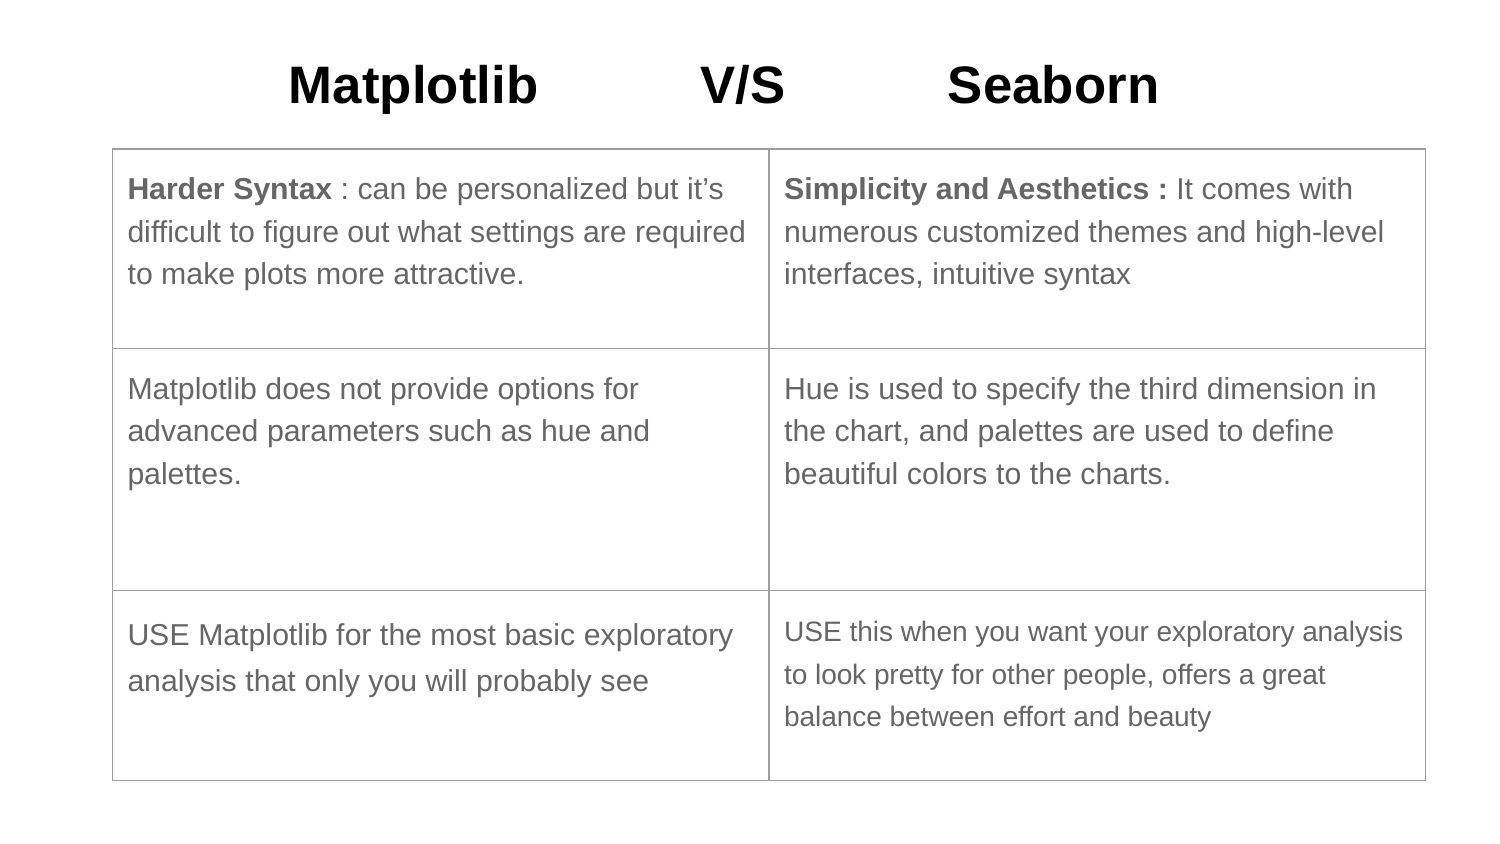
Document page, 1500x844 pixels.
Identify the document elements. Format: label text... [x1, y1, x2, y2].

table_cell Hue is used to specify the third dimension in the chart, and palettes are used to define beautiful colors to the charts. [770, 349, 1425, 590]
table_cell Matplotlib does not provide options for advanced parameters such as hue and palettes. [113, 349, 768, 590]
table_header Simplicity and Aesthetics : It comes with numerous customized themes and high-level interfaces, intuitive syntax [770, 150, 1425, 348]
table_cell USE this when you want your exploratory analysis to look pretty for other people, offers a great balance between effort and beauty [770, 591, 1425, 780]
table_cell USE Matplotlib for the most basic exploratory analysis that only you will probably see [113, 591, 768, 780]
title Matplotlib V/S Seaborn [63, 35, 1415, 130]
table_header Harder Syntax : can be personalized but it’s difficult to figure out what settings are required to make plots more attractive. [113, 150, 768, 348]
